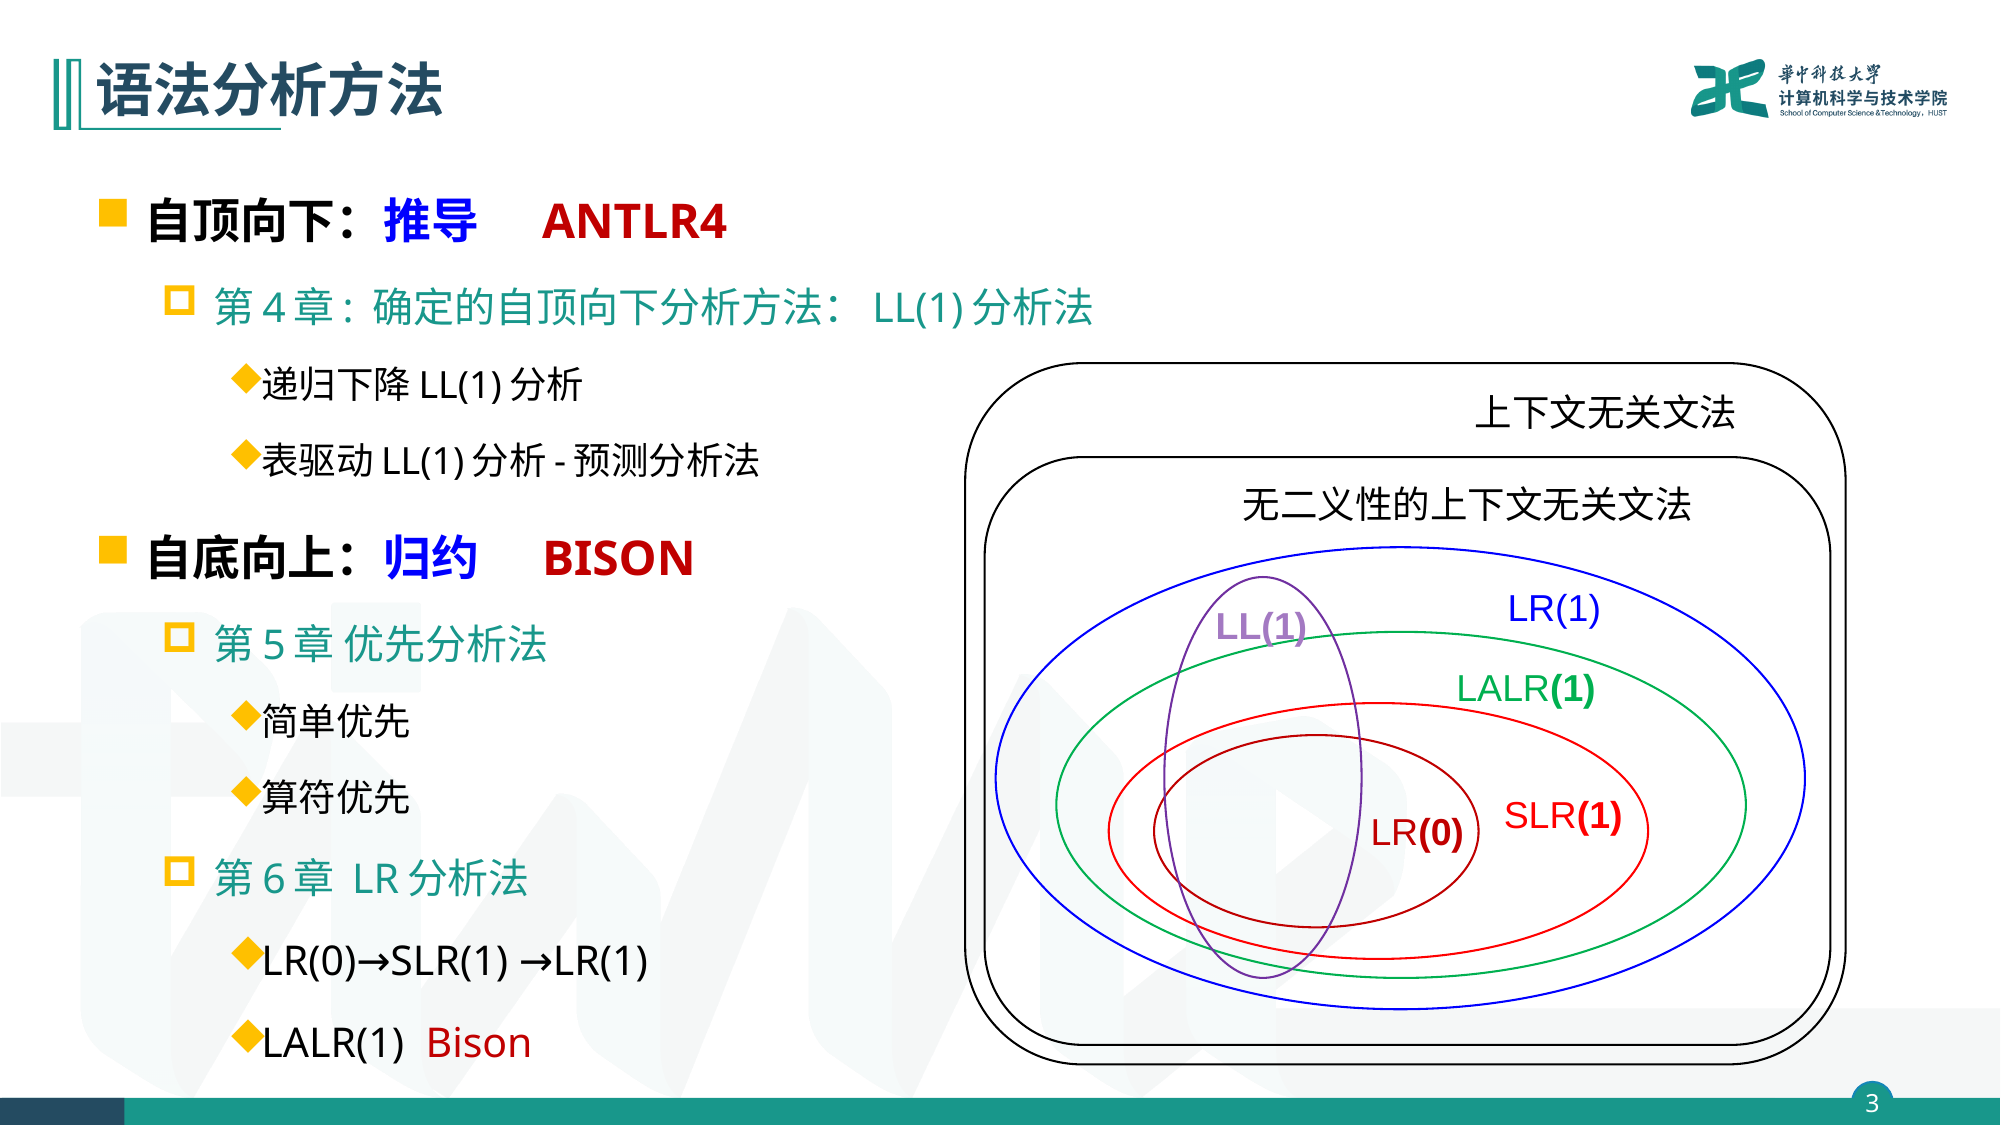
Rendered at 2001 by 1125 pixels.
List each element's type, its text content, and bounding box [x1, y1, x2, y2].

text_box [994, 546, 1806, 1011]
text_box [1055, 671, 1211, 951]
text_box [1163, 616, 1363, 979]
text_box [983, 456, 1832, 1046]
text_box [1221, 575, 1305, 594]
picture [1805, 59, 1947, 118]
text_box [1293, 666, 1747, 979]
text_box [1334, 630, 1581, 705]
text_box LALR(1) [1441, 656, 1611, 716]
text_box [1153, 797, 1177, 882]
text_box LR(0) [1355, 800, 1480, 861]
text_box [964, 362, 1847, 1066]
text_box SLR(1) [1489, 784, 1638, 844]
text_box LL(1) [1200, 594, 1323, 655]
text_box LR(1) [1492, 577, 1616, 637]
text_box [1107, 752, 1195, 926]
text_box [1311, 702, 1650, 960]
title 语法分析方法 [80, 42, 1805, 144]
text_box [1361, 737, 1471, 800]
text_box 无二义性的上下文无关文法 [1228, 473, 1708, 534]
list 自顶向下：推导 ANTLR4 第4章: 确定的自顶向下分析方法：LL(1)分析法 递归下降LL(1)分析 表驱动LL(1)分析-预测分析法 自底向上：归约 BISON 第5章 优先分析法 简单优先 算符优先 第6章 LR分析法 LR(0)→SLR(1) →LR(1) LALR(1) Bison [80, 154, 1309, 1080]
text_box [1330, 860, 1472, 929]
text_box 上下文无关文法 [1459, 381, 1753, 442]
